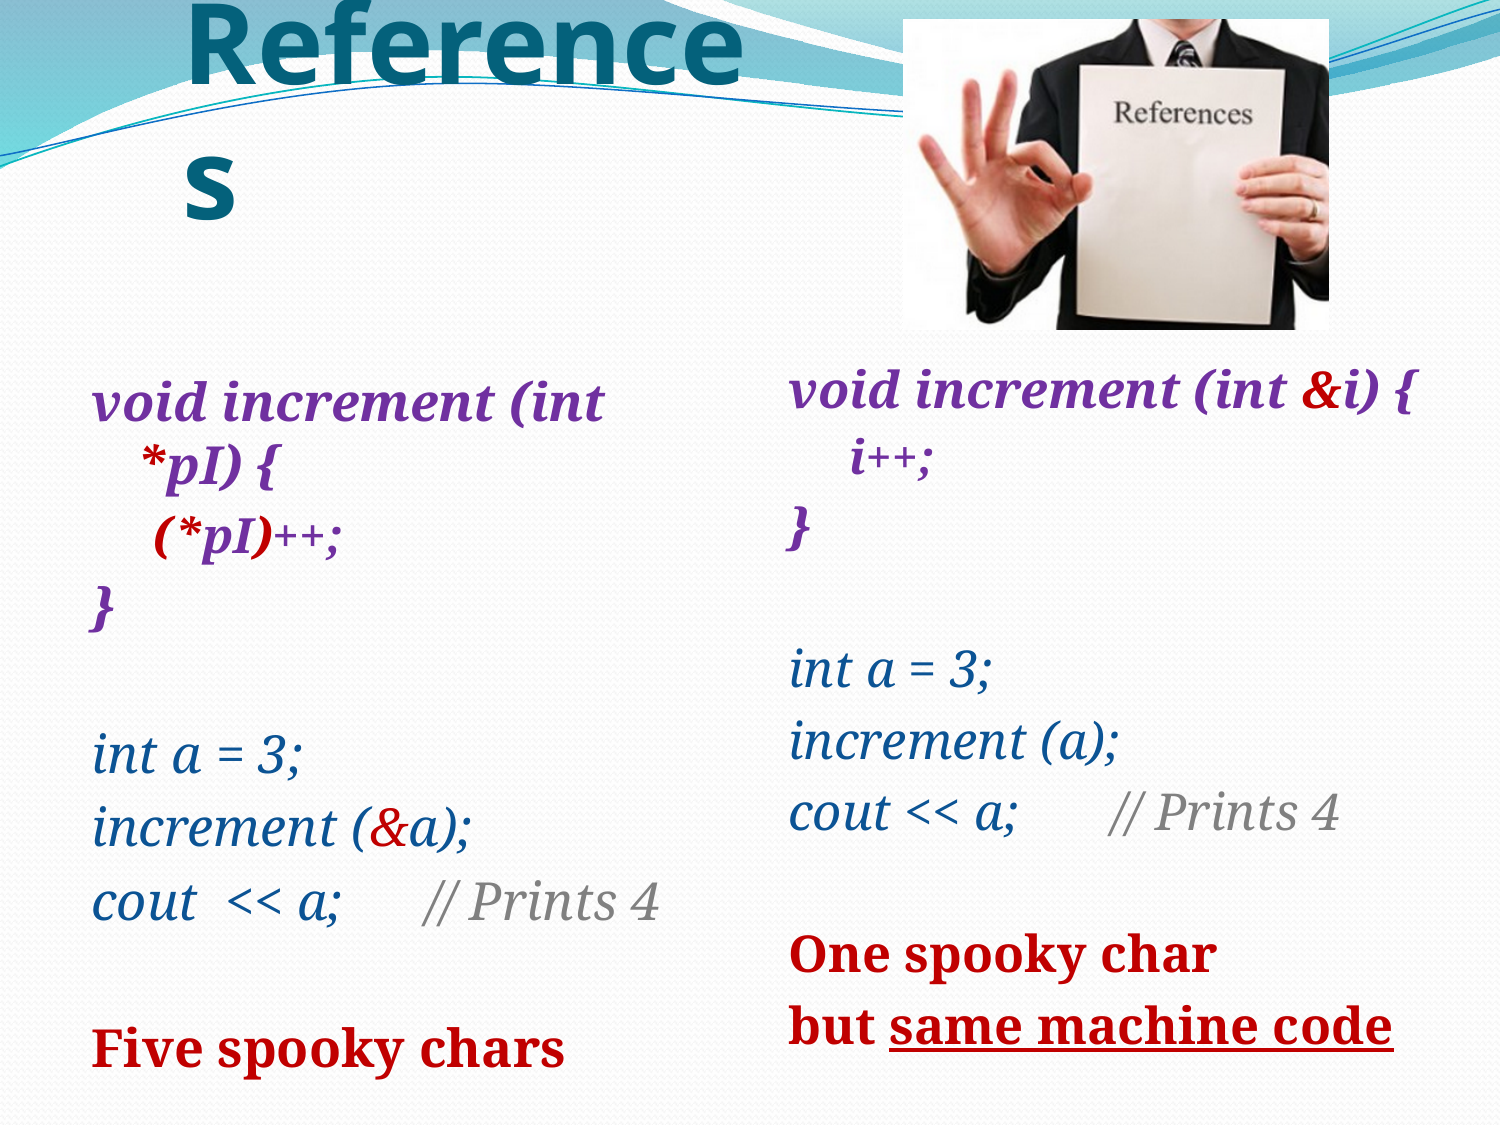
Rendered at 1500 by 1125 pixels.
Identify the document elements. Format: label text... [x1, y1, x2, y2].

list void increment (int &i) { i++; } int a = 3; increment (a); cout << a; // Prints 4 One spooky char but same machine code [773, 349, 1437, 1078]
list void increment (int *pI) { (*pI)++; } int a = 3; increment (&a); cout << a; // Prints 4 Five spooky chars [76, 361, 740, 1090]
picture [903, 18, 1330, 330]
title References [183, 125, 750, 242]
